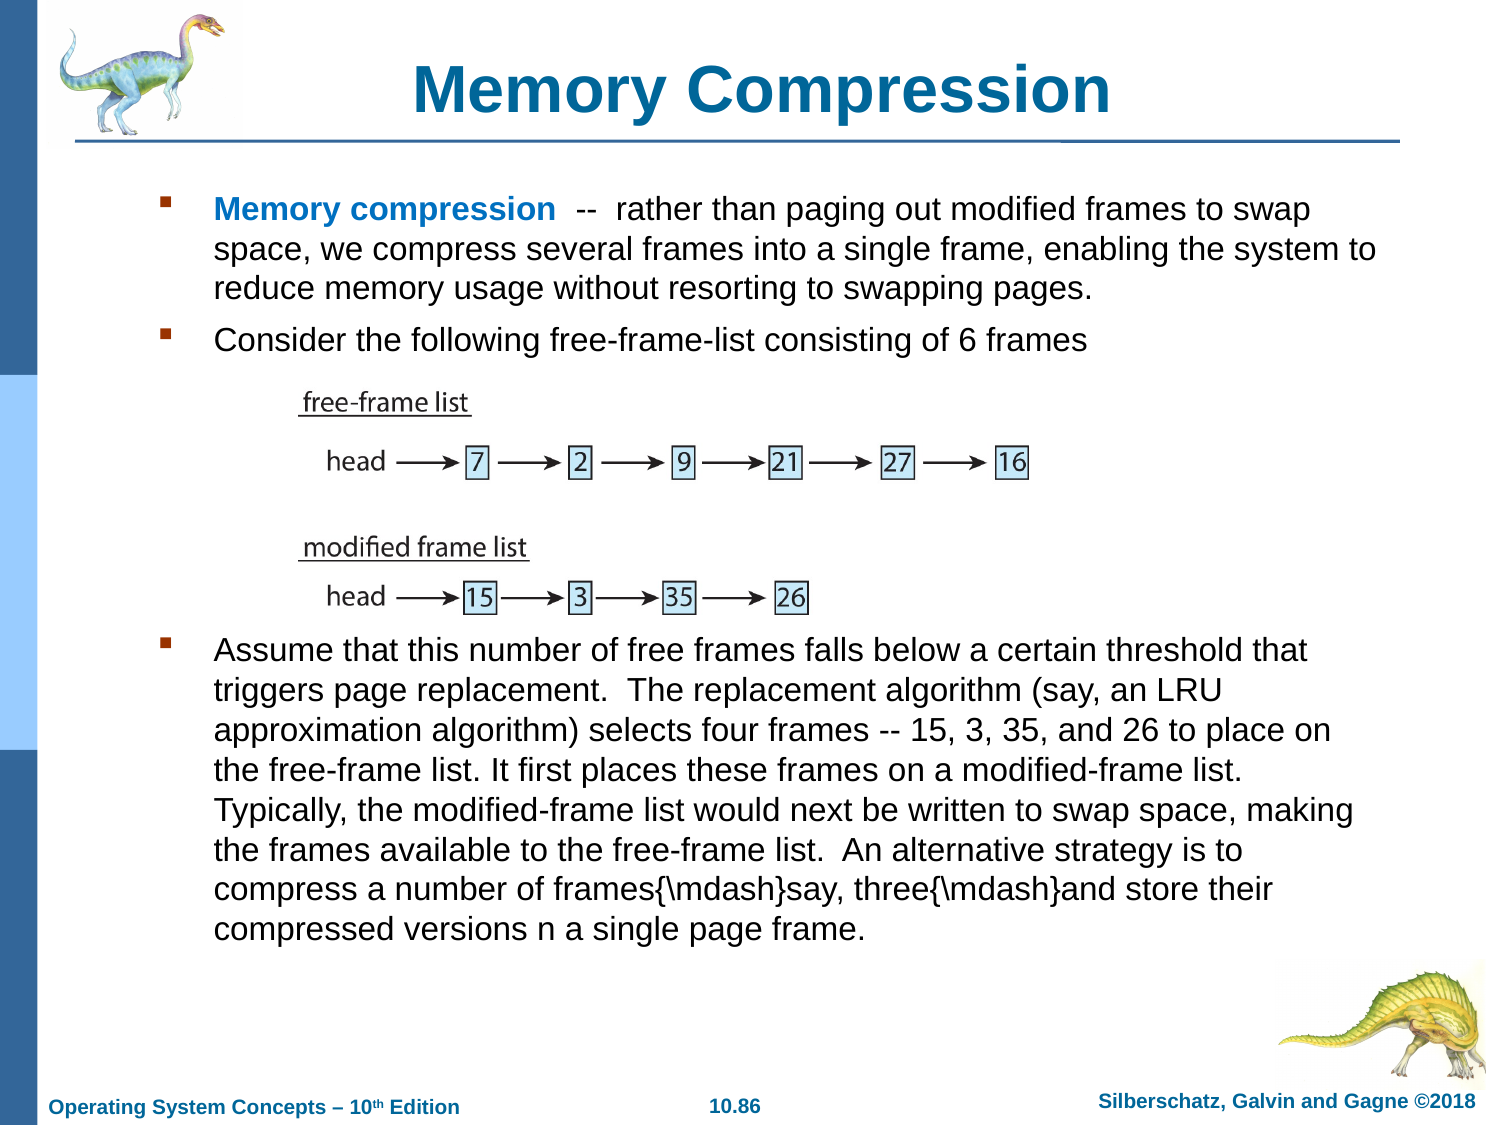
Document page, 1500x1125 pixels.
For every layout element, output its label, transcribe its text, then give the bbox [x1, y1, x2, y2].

picture [1396, 959, 1486, 1090]
title Memory Compression [128, 39, 1396, 134]
picture [298, 387, 1029, 615]
list Memory compression -- rather than paging out modified frames to swap space, we compress several frames into a single frame, enabling the system to reduce memory usage without resorting to swapping pages. Consider the following free-frame-list consisting of 6 frames Assume that this number of free frames falls below a certain threshold that triggers page replacement. The replacement algorithm (say, an LRU approximation algorithm) selects four frames -- 15, 3, 35, and 26 to place on the free-frame list. It first places these frames on a modified-frame list. Typically, the modified-frame list would next be written to swap space, making the frames available to the free-frame list. An alternative strategy is to compress a number of frames{\mdash}say, three{\mdash}and store their compressed versions n a single page frame. [142, 179, 1396, 1125]
picture [46, 0, 243, 149]
